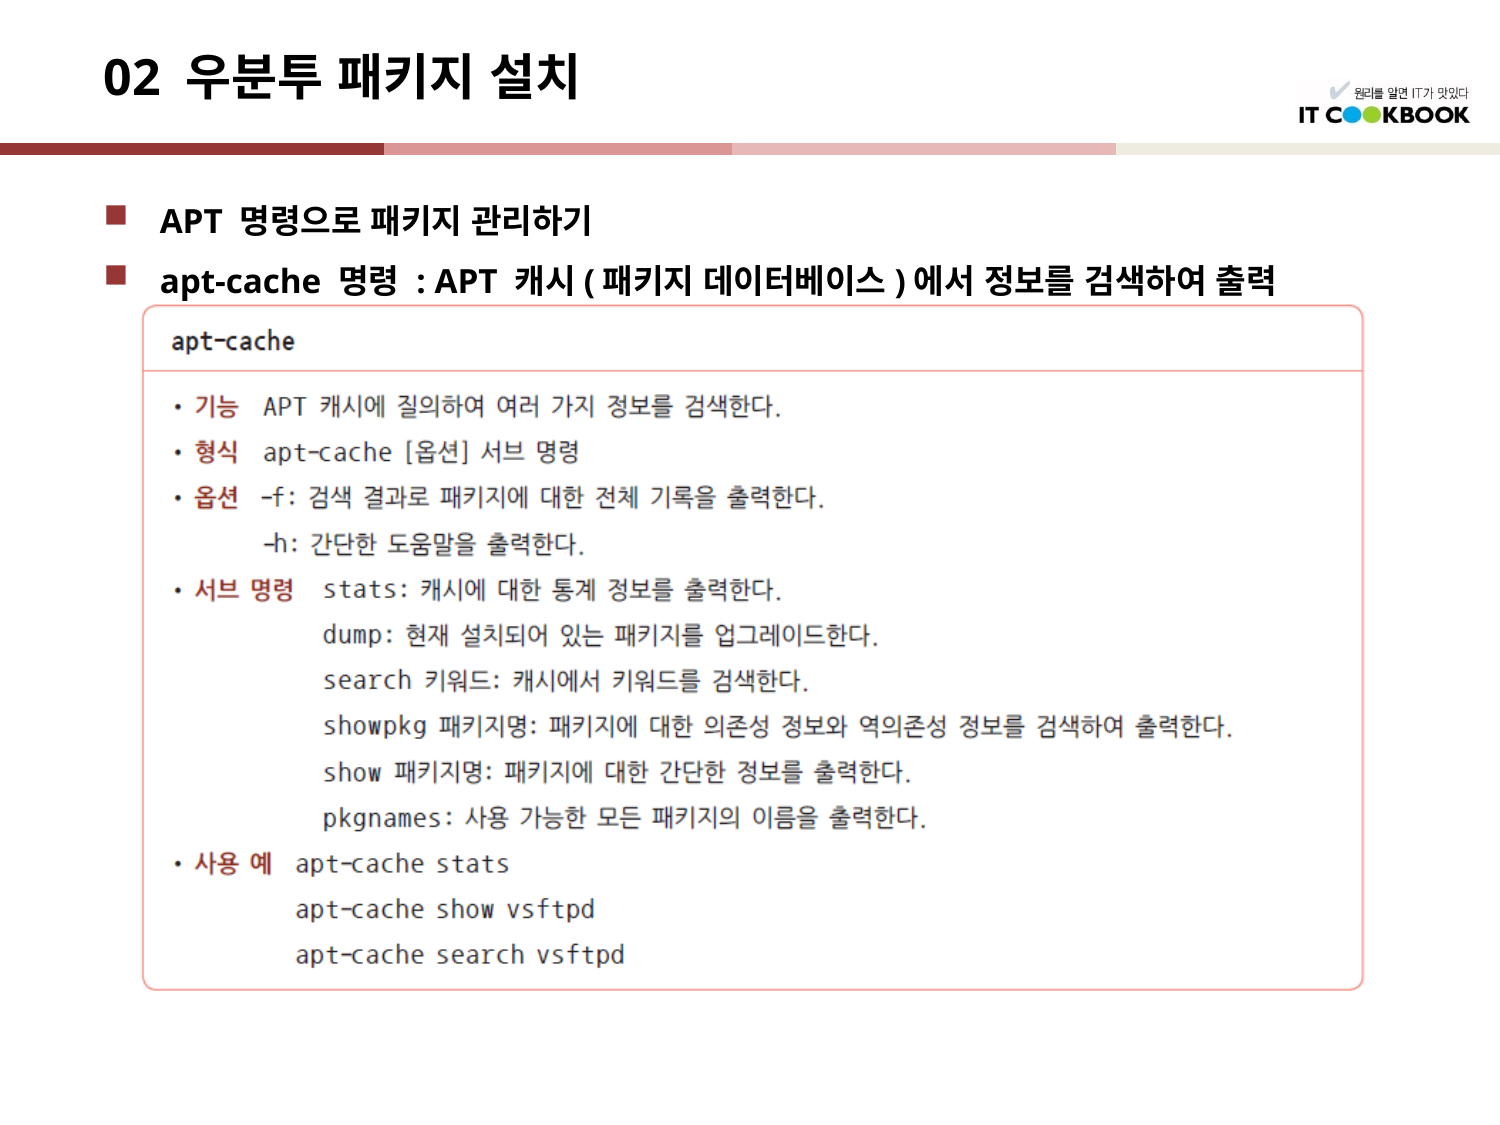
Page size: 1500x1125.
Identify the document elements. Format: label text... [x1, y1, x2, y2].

list APT 명령으로 패키지 관리하기 apt-cache 명령 : APT 캐시(패키지 데이터베이스)에서 정보를 검색하여 출력 [88, 172, 1436, 1059]
picture [134, 302, 1366, 998]
title 02 우분투 패키지 설치 [88, 30, 1330, 121]
picture [1295, 78, 1473, 125]
